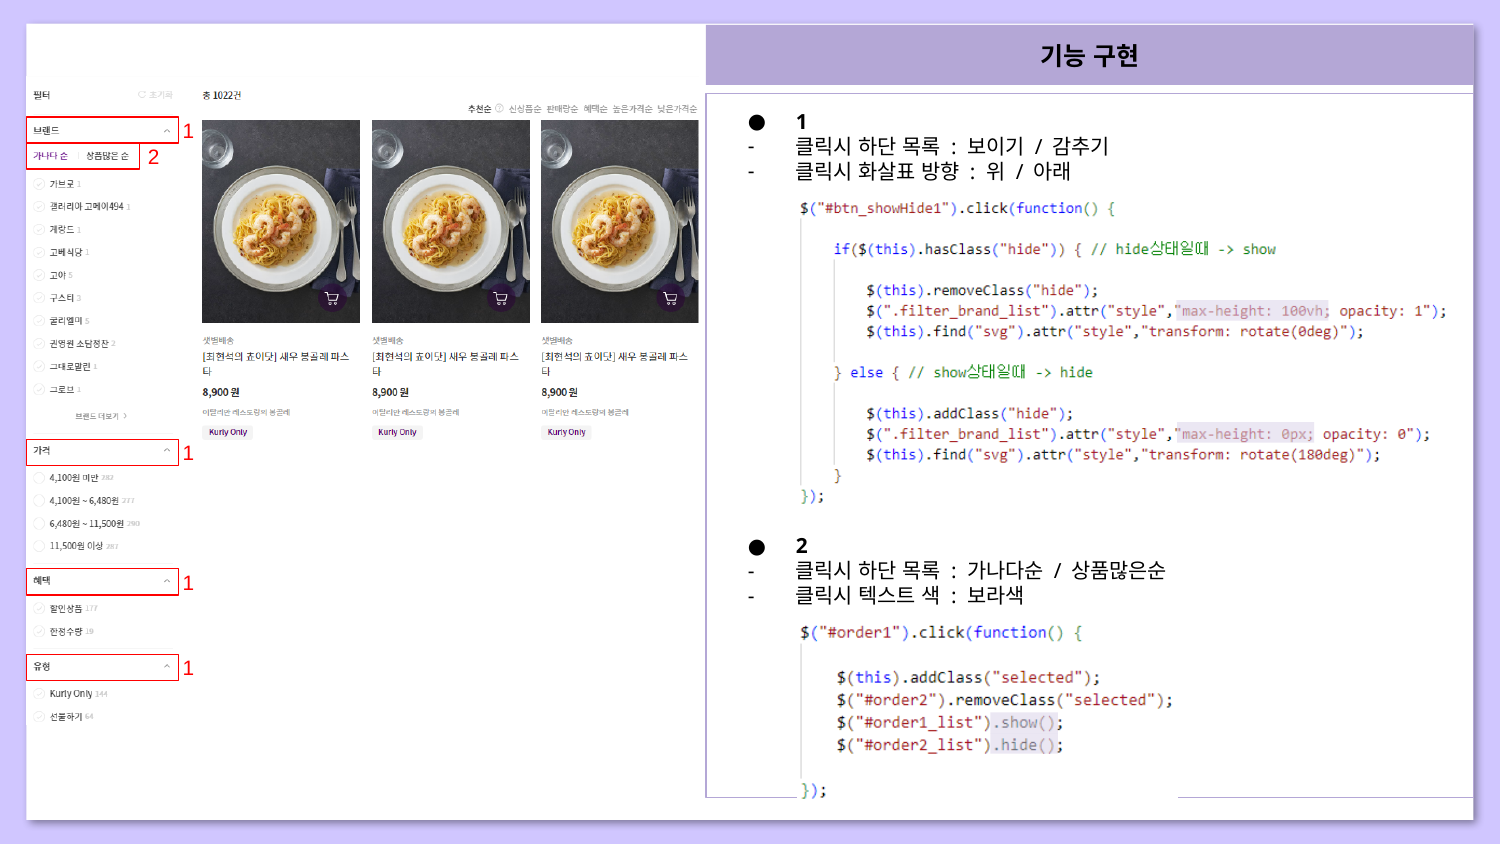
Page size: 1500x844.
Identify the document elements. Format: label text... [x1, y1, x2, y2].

picture [795, 199, 1447, 507]
text_box 1 클릭시 하단 목록 : 보이기 / 감추기 클릭시 화살표 방향 : 위 / 아래 2 클릭시 하단 목록 : 가나다순 / 상품많은순 클릭시 텍스트 색 : 보라색 [705, 93, 1474, 798]
picture [797, 620, 1178, 800]
picture [26, 76, 700, 726]
text_box [26, 23, 1474, 820]
text_box 기능 구현 [705, 24, 1474, 85]
